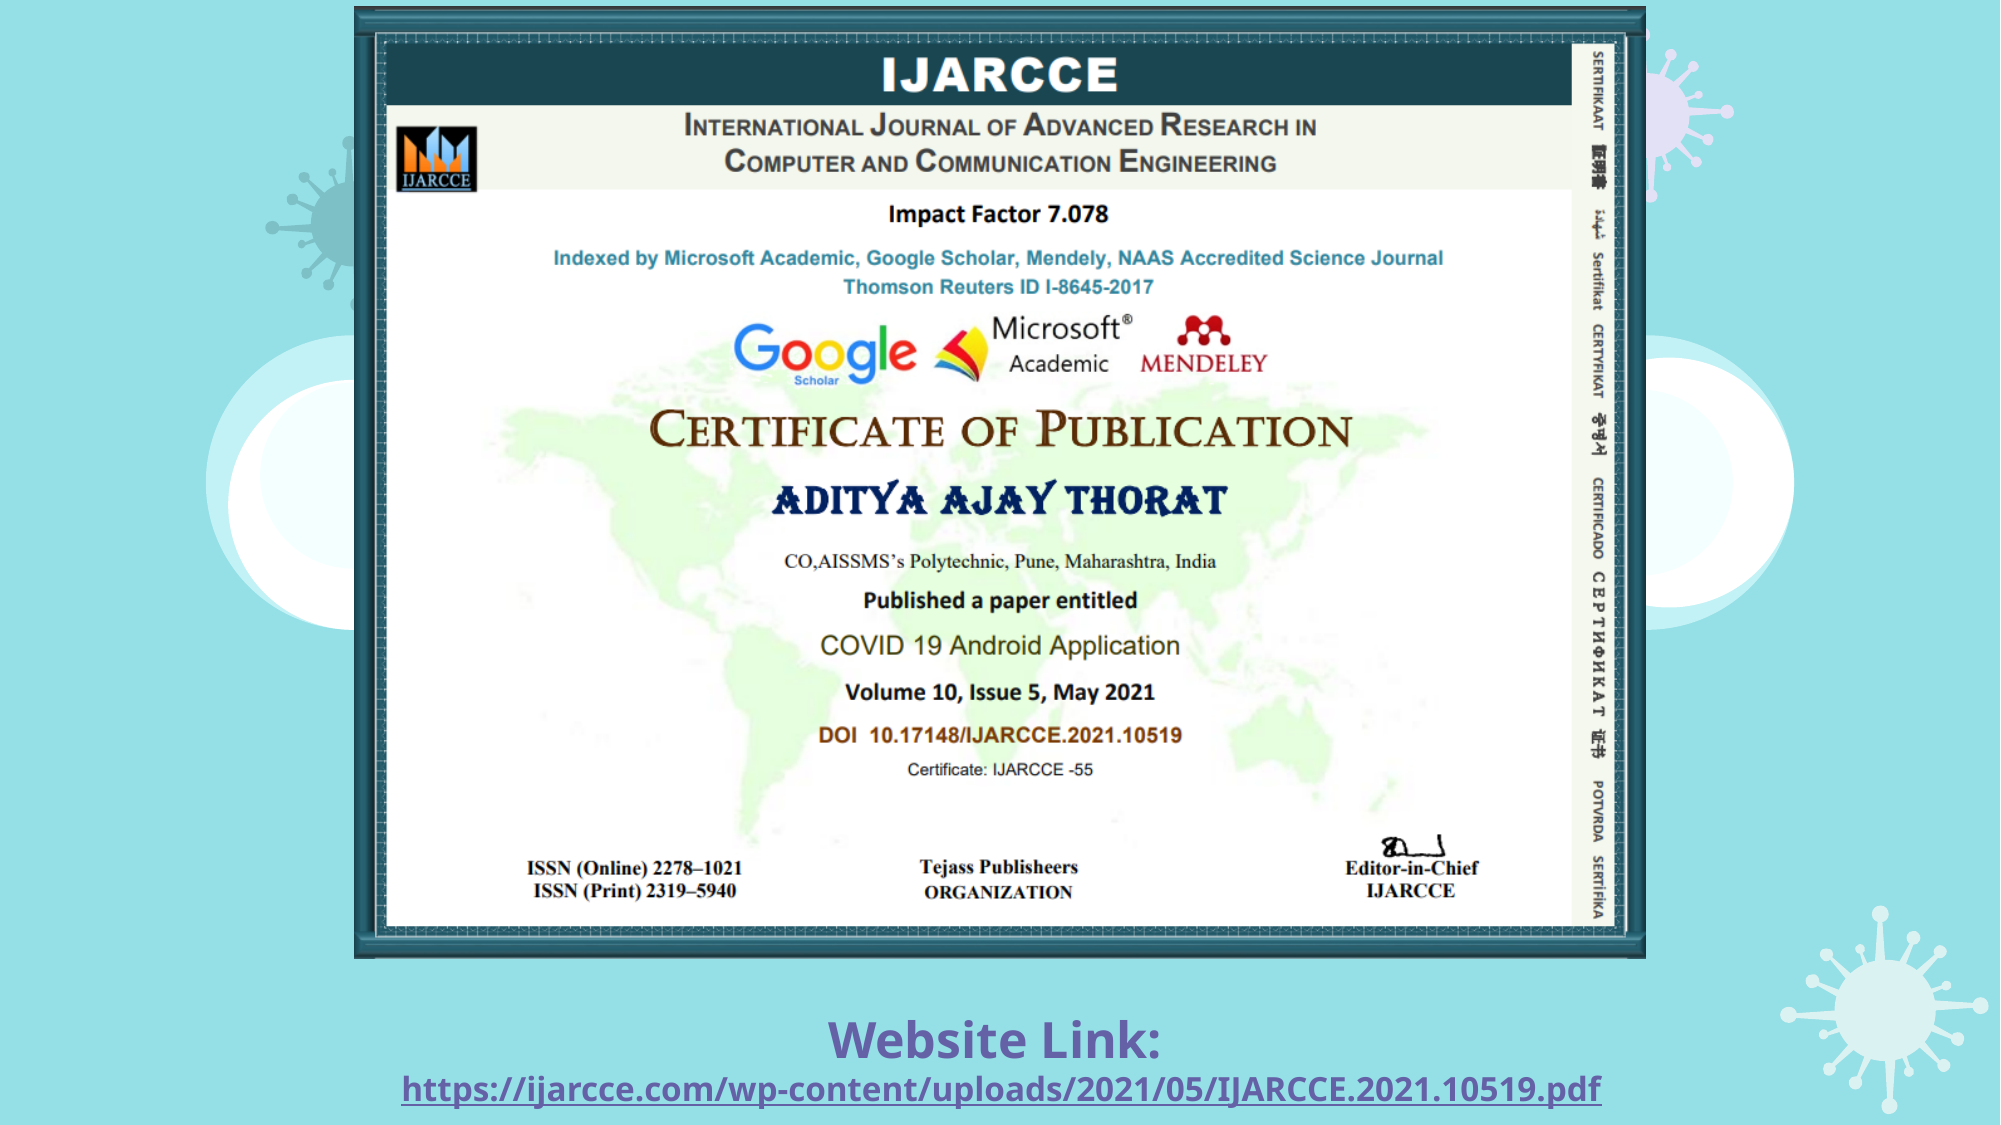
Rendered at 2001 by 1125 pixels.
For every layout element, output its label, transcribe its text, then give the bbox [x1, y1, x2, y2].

picture [353, 6, 1647, 959]
title Website Link: https://ijarcce.com/wp-content/uploads/2021/05/IJARCCE.2021.10519.pdf [287, 993, 1716, 1116]
